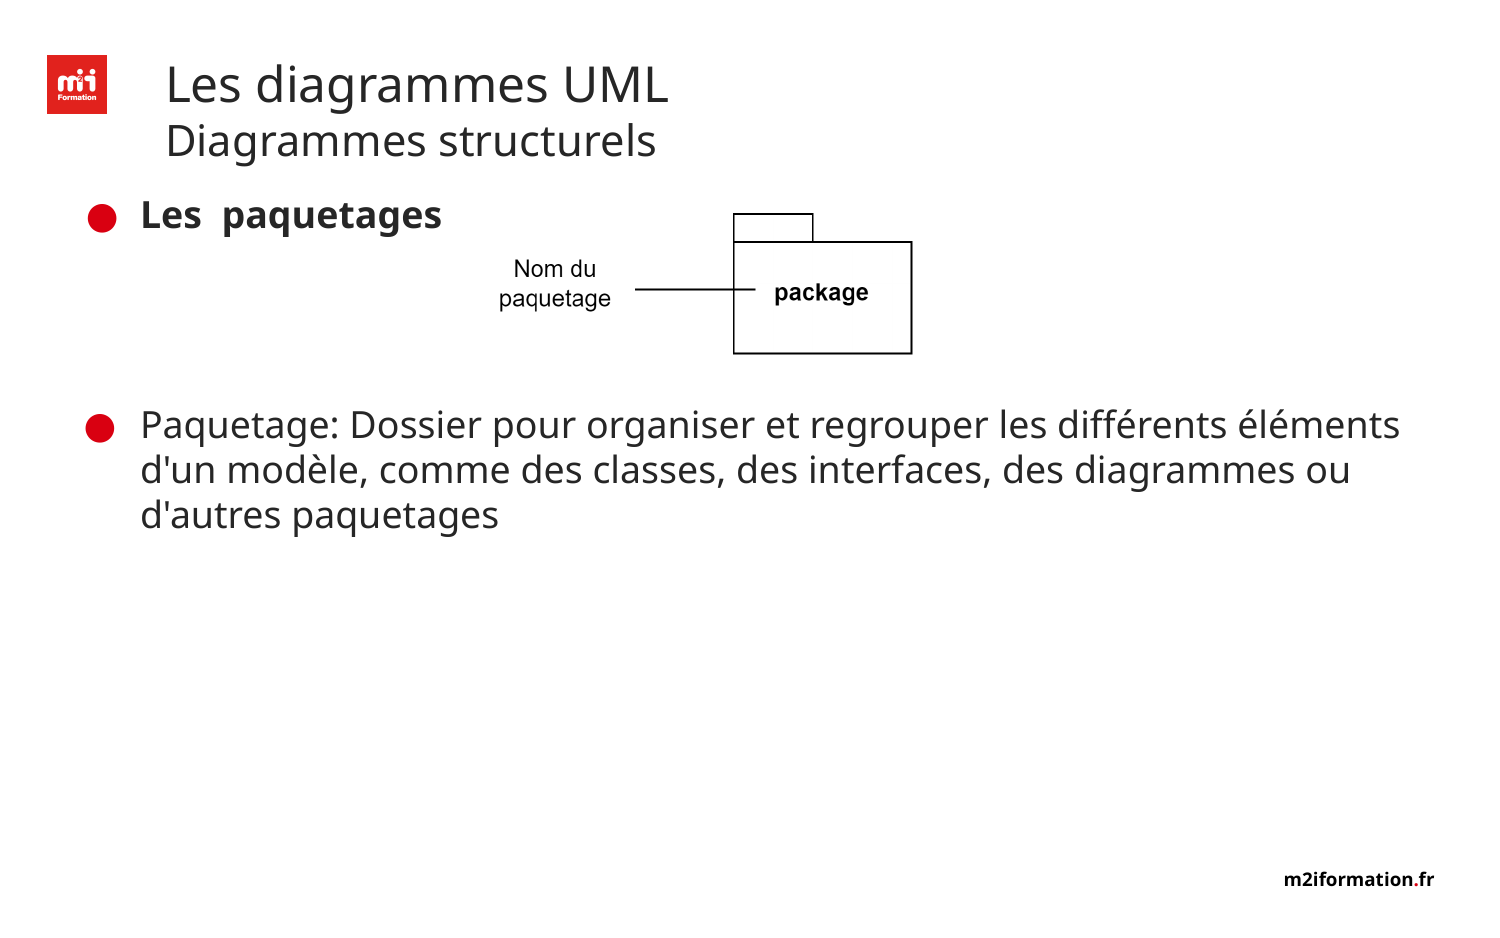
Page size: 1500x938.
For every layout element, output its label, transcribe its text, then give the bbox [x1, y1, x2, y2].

picture [455, 193, 933, 374]
picture [47, 55, 107, 114]
title Les diagrammes UML Diagrammes structurels [150, 45, 1451, 173]
list Les paquetages Paquetage: Dossier pour organiser et regrouper les différents éléments d'un modèle, comme des classes, des interfaces, des diagrammes ou d'autres paquetages [49, 183, 1451, 859]
